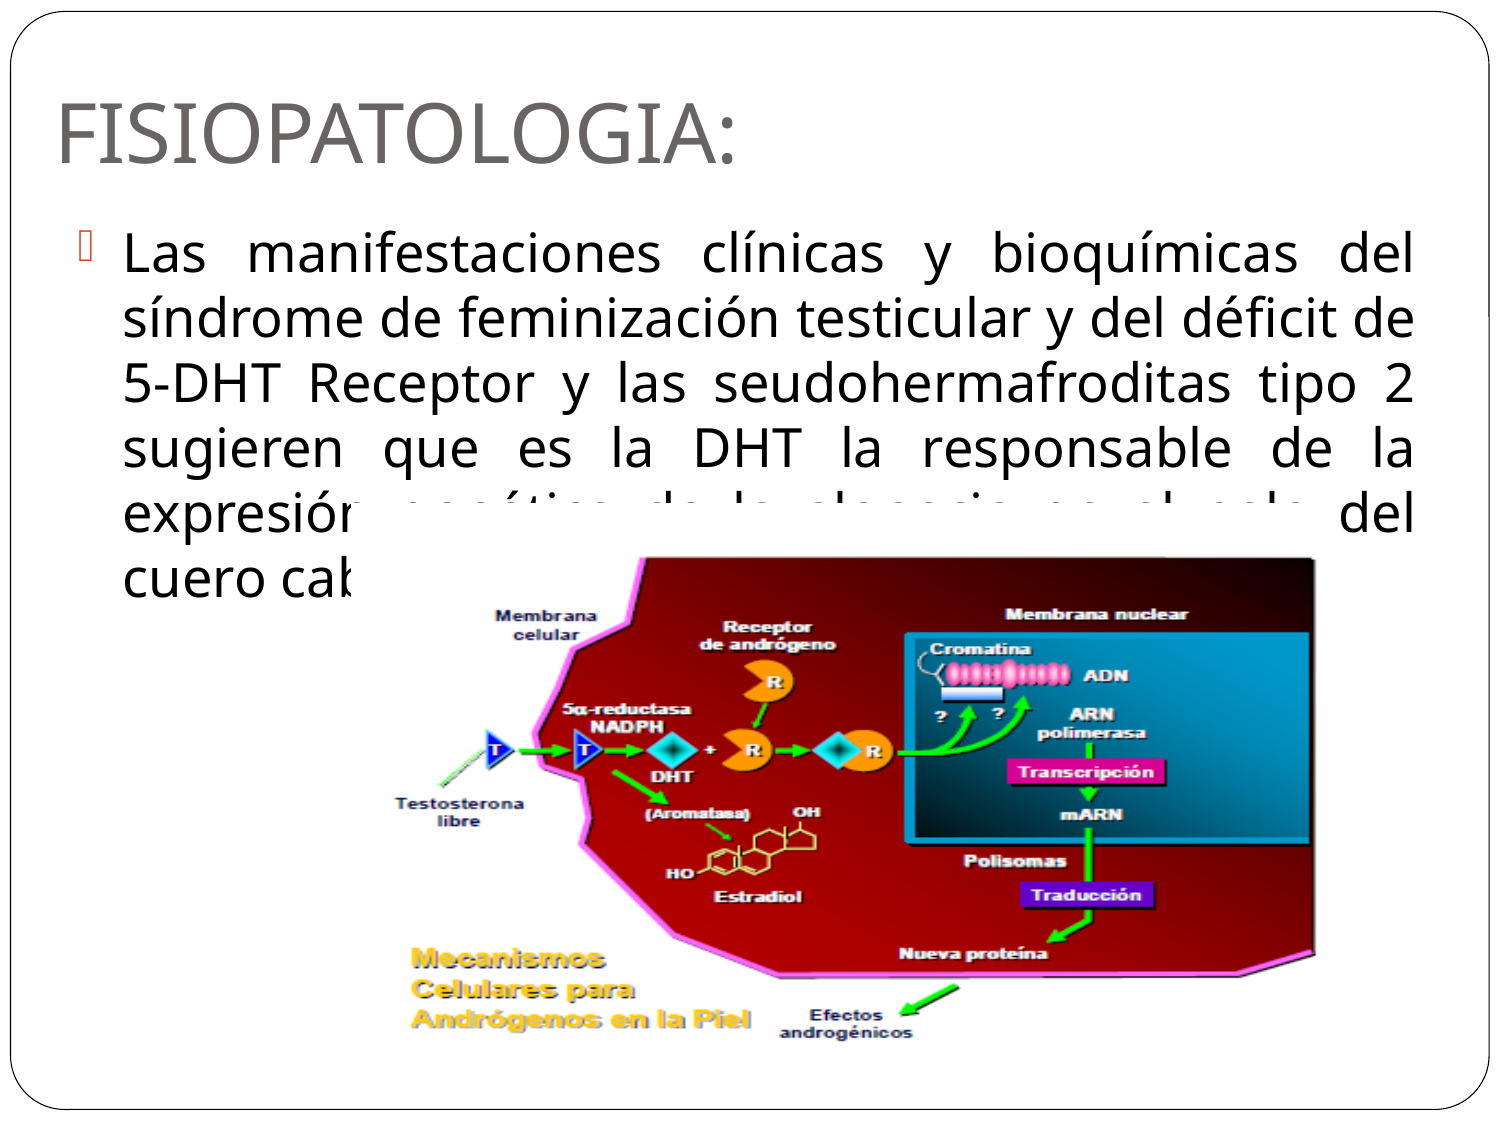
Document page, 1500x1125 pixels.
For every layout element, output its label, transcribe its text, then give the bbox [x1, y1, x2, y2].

title FISIOPATOLOGIA: [46, 0, 1323, 188]
list Las manifestaciones clínicas y bioquímicas del síndrome de feminización testicular y del déficit de 5‑DHT Receptor y las seudohermafroditas tipo 2 sugieren que es la DHT la responsable de la expresión genética de la alopecia en el pelo del cuero cabelludo. [69, 210, 1426, 988]
picture [351, 503, 1337, 1076]
